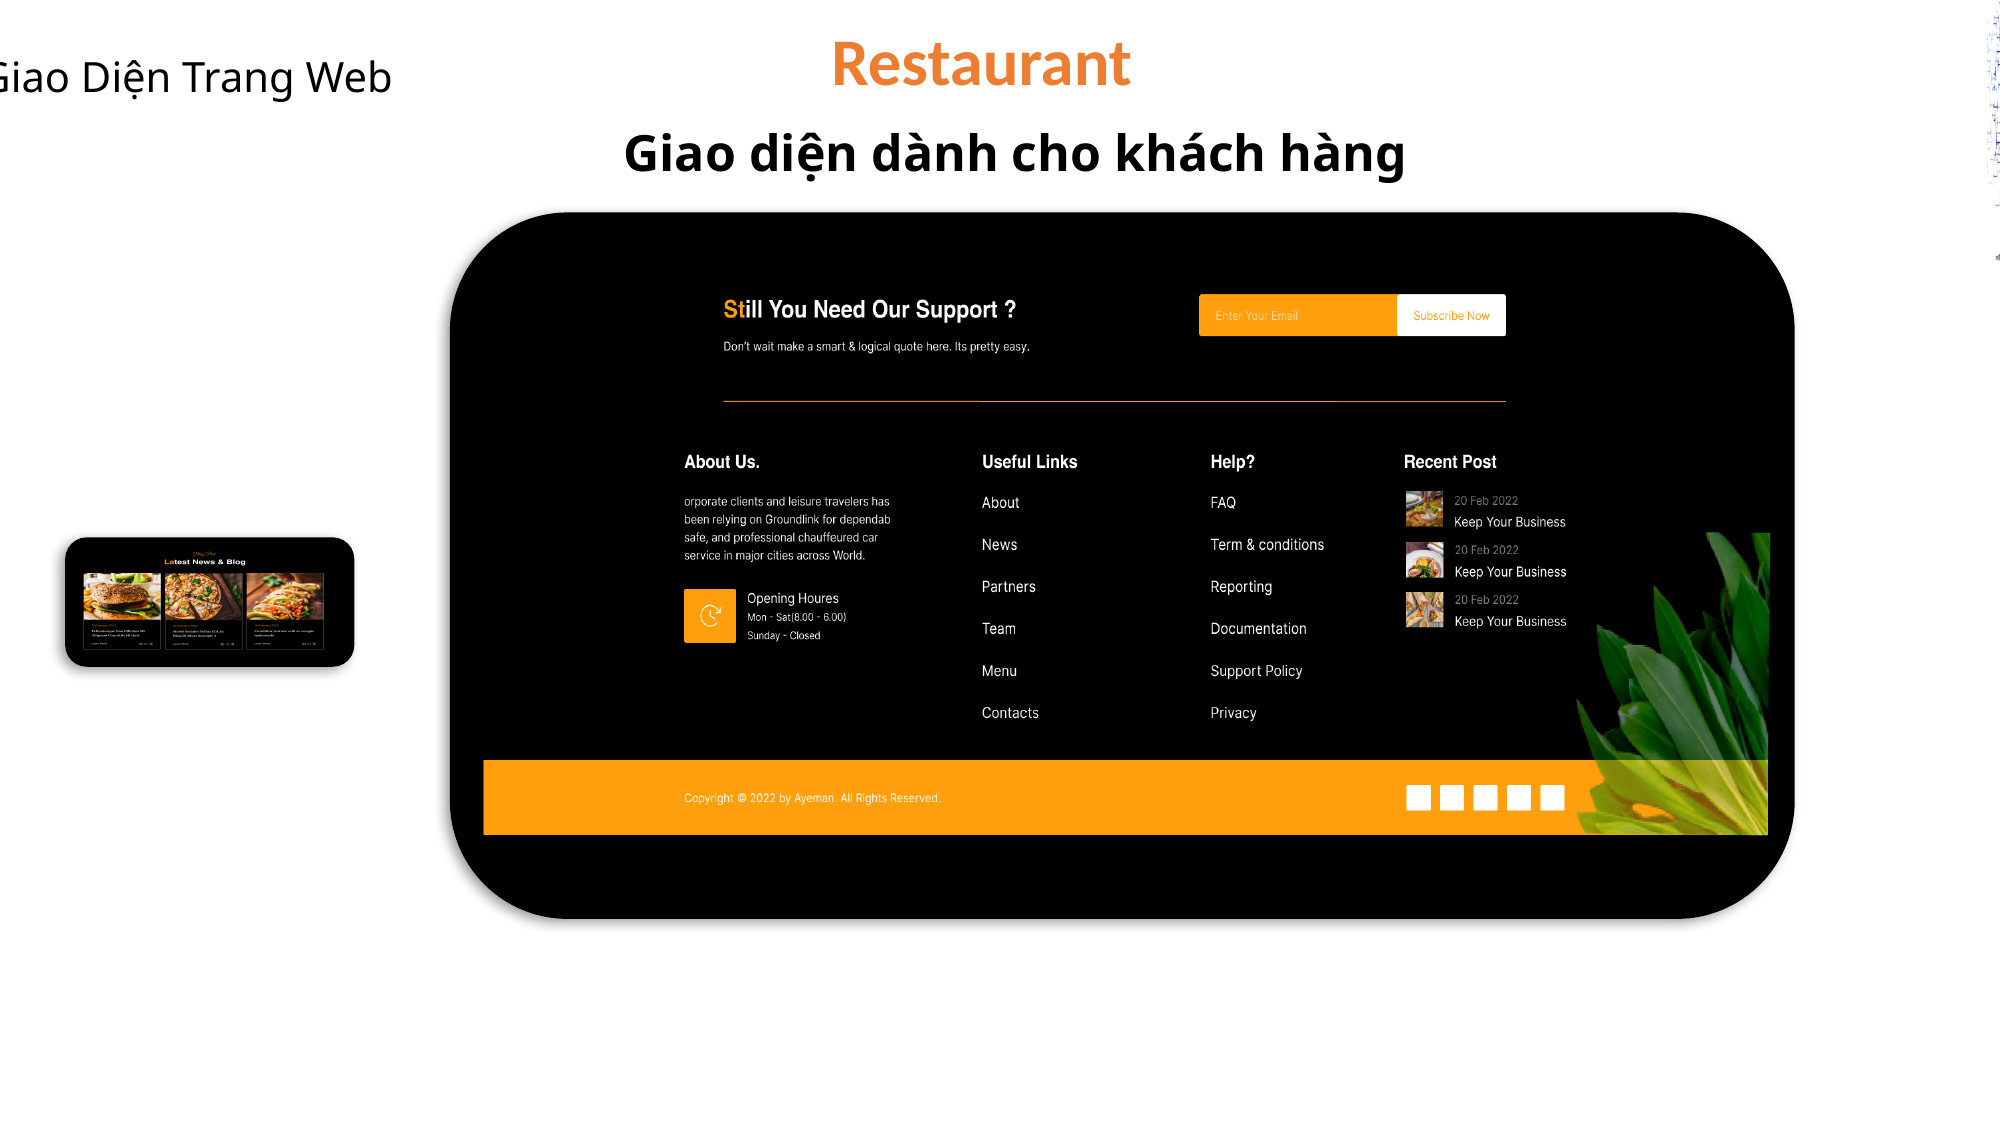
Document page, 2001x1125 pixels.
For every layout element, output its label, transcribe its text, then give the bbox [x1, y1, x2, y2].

text_box Restaurant [816, 11, 1263, 107]
picture [1987, 0, 2000, 270]
text_box Giao Diện Trang Web [0, 42, 408, 108]
picture [449, 212, 1795, 919]
picture [65, 537, 355, 667]
text_box Giao diện dành cho khách hàng [608, 113, 1423, 189]
